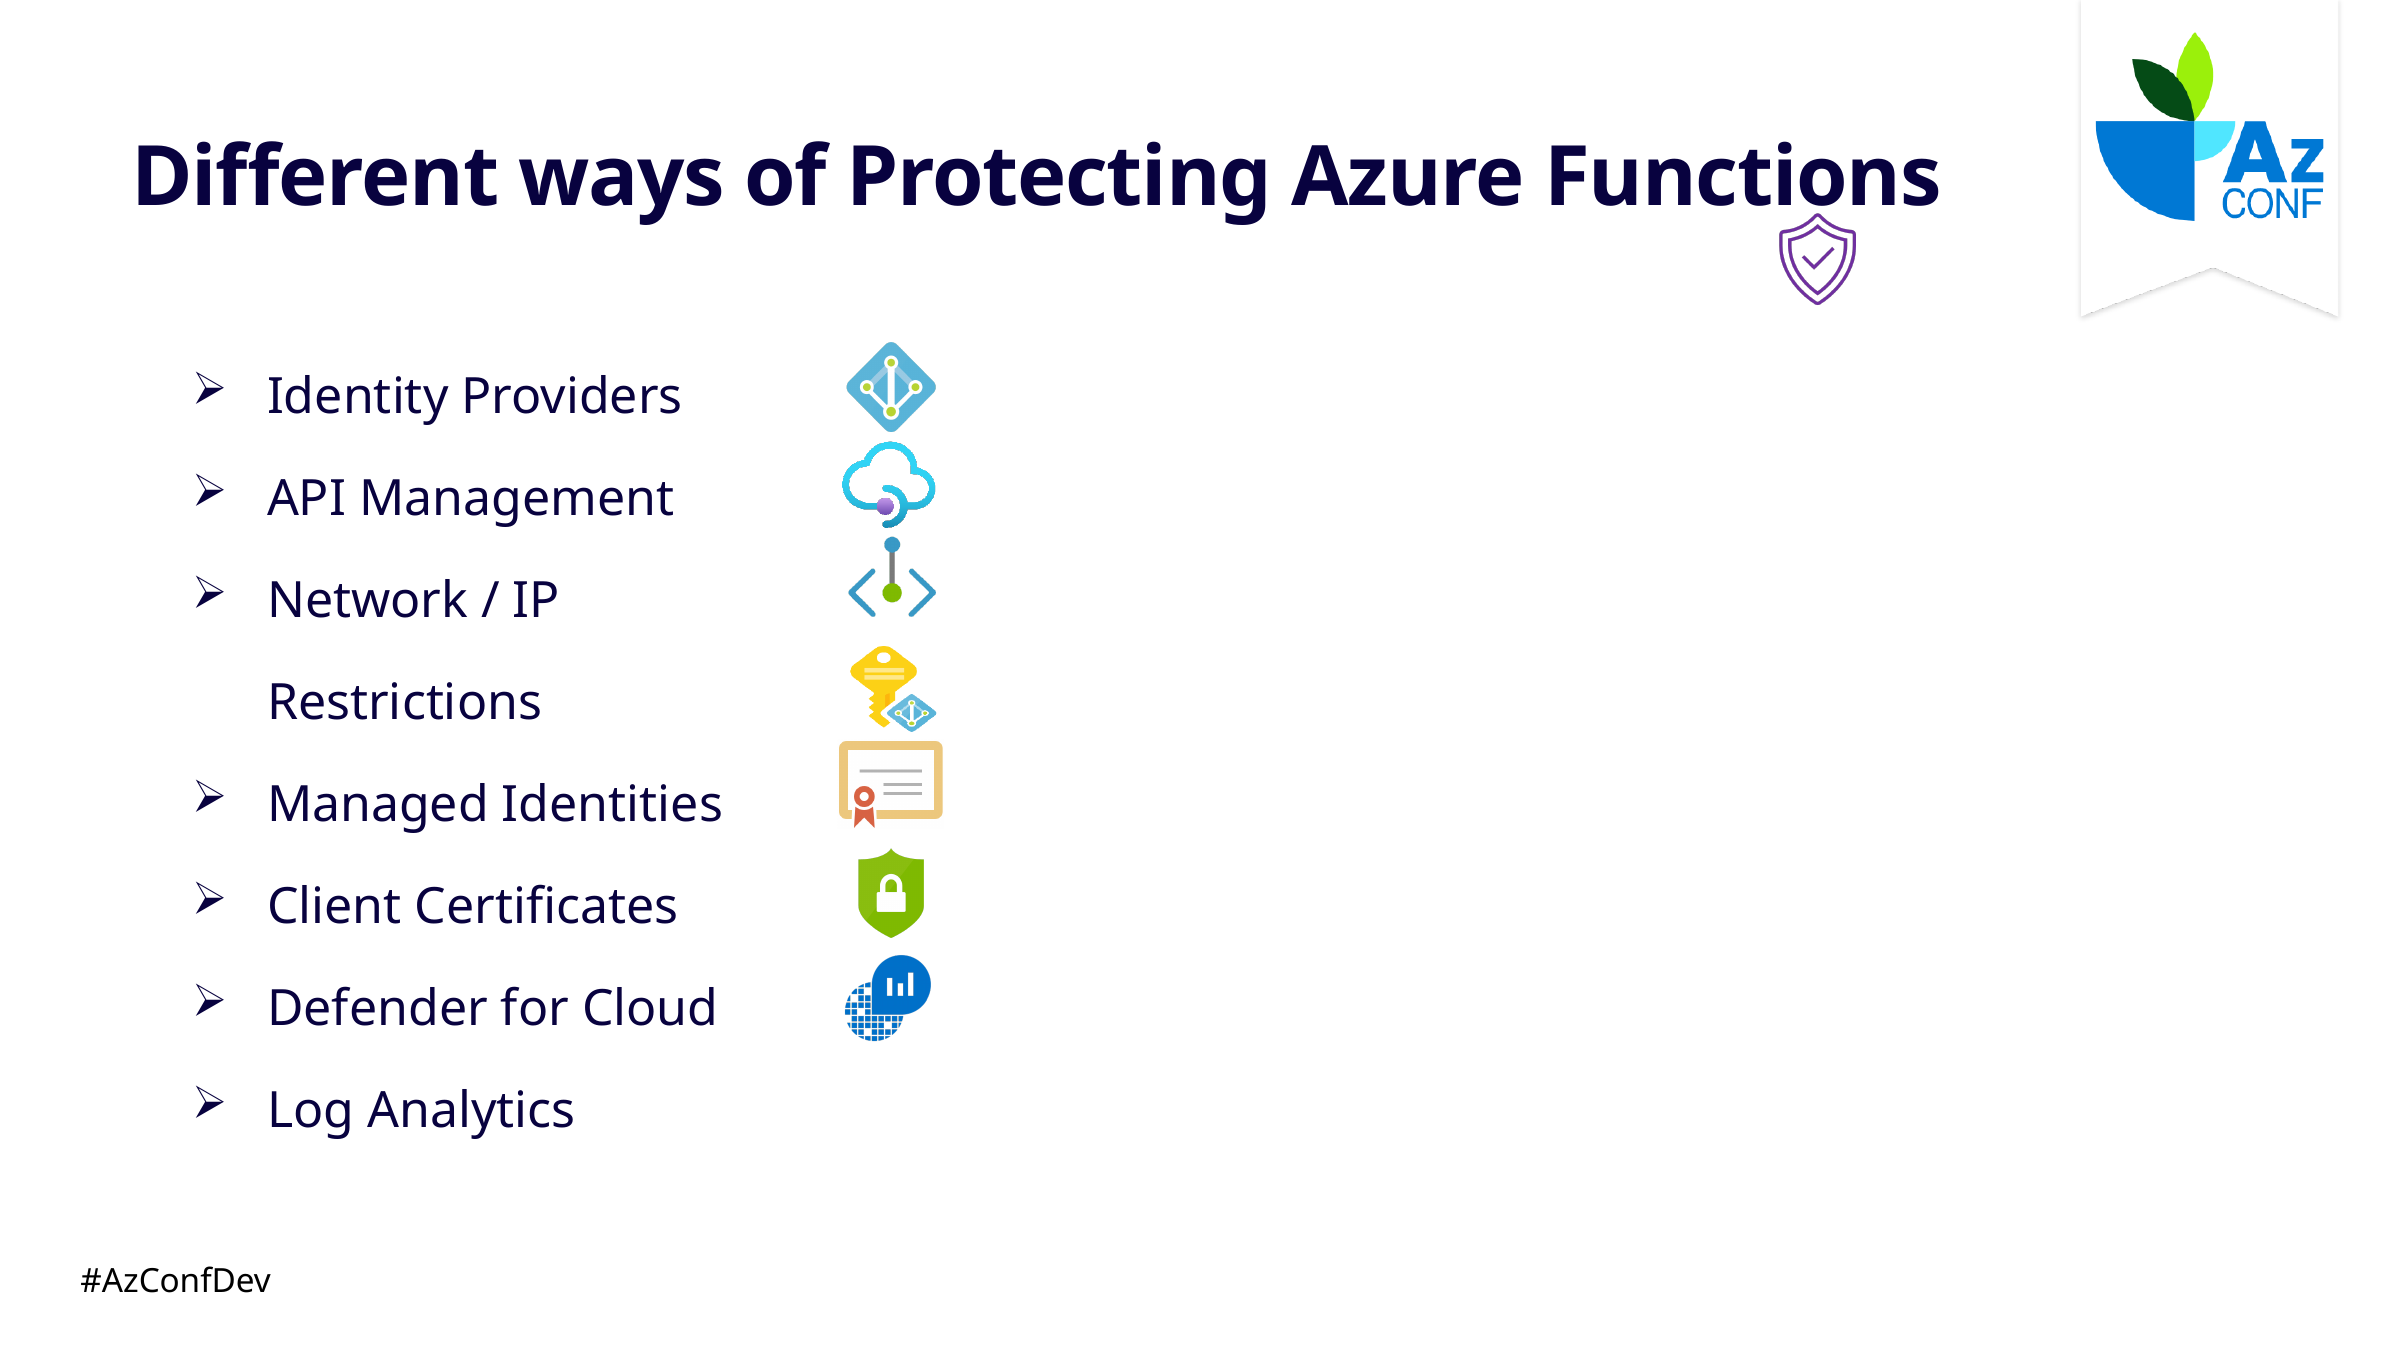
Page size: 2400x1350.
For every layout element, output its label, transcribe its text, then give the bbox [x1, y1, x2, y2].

picture [1764, 206, 1871, 313]
list Identity Providers API Management Network / IP Restrictions Managed Identities Client Certificates Defender for Cloud Log Analytics [192, 321, 838, 1029]
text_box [836, 342, 945, 1042]
title Different ways of Protecting Azure Functions [131, 132, 2076, 224]
picture [2073, 0, 2346, 326]
